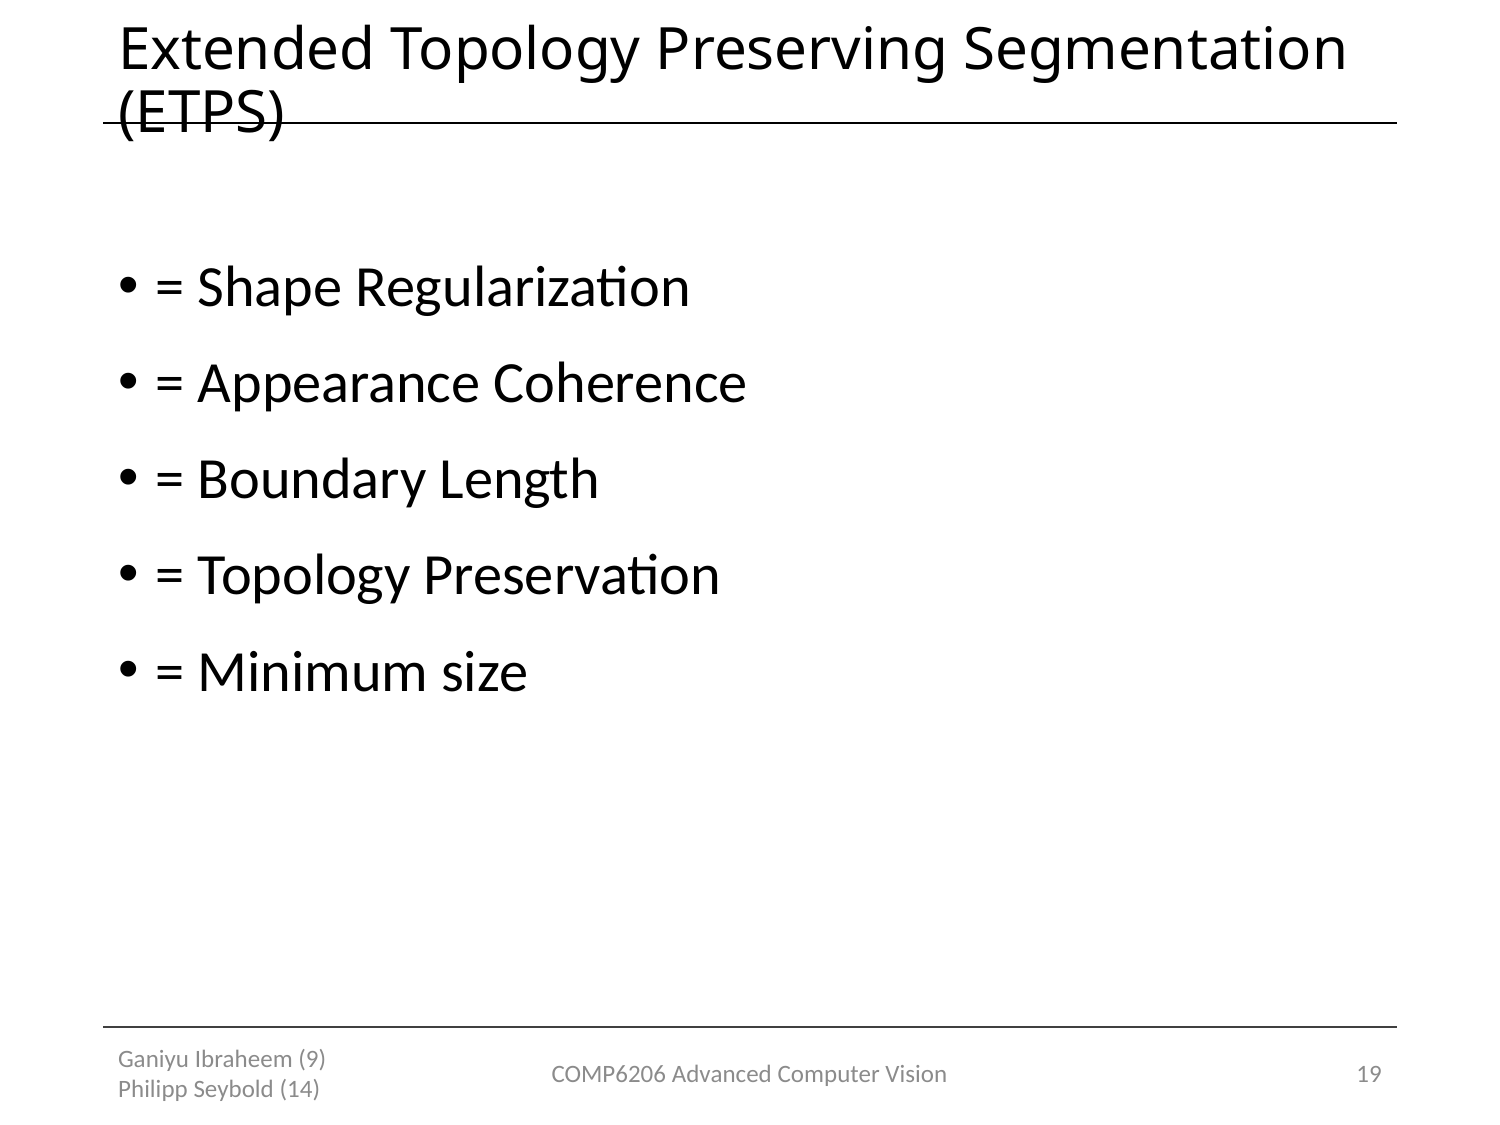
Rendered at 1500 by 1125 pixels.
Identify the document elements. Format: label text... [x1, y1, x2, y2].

slide_number Ganiyu Ibraheem (9) Philipp Seybold (14) [103, 1042, 358, 1103]
title Extended Topology Preserving Segmentation (ETPS) [103, 41, 1397, 124]
footer COMP6206 Advanced Computer Vision [496, 1042, 1004, 1103]
slide_number 19 [1059, 1042, 1397, 1103]
